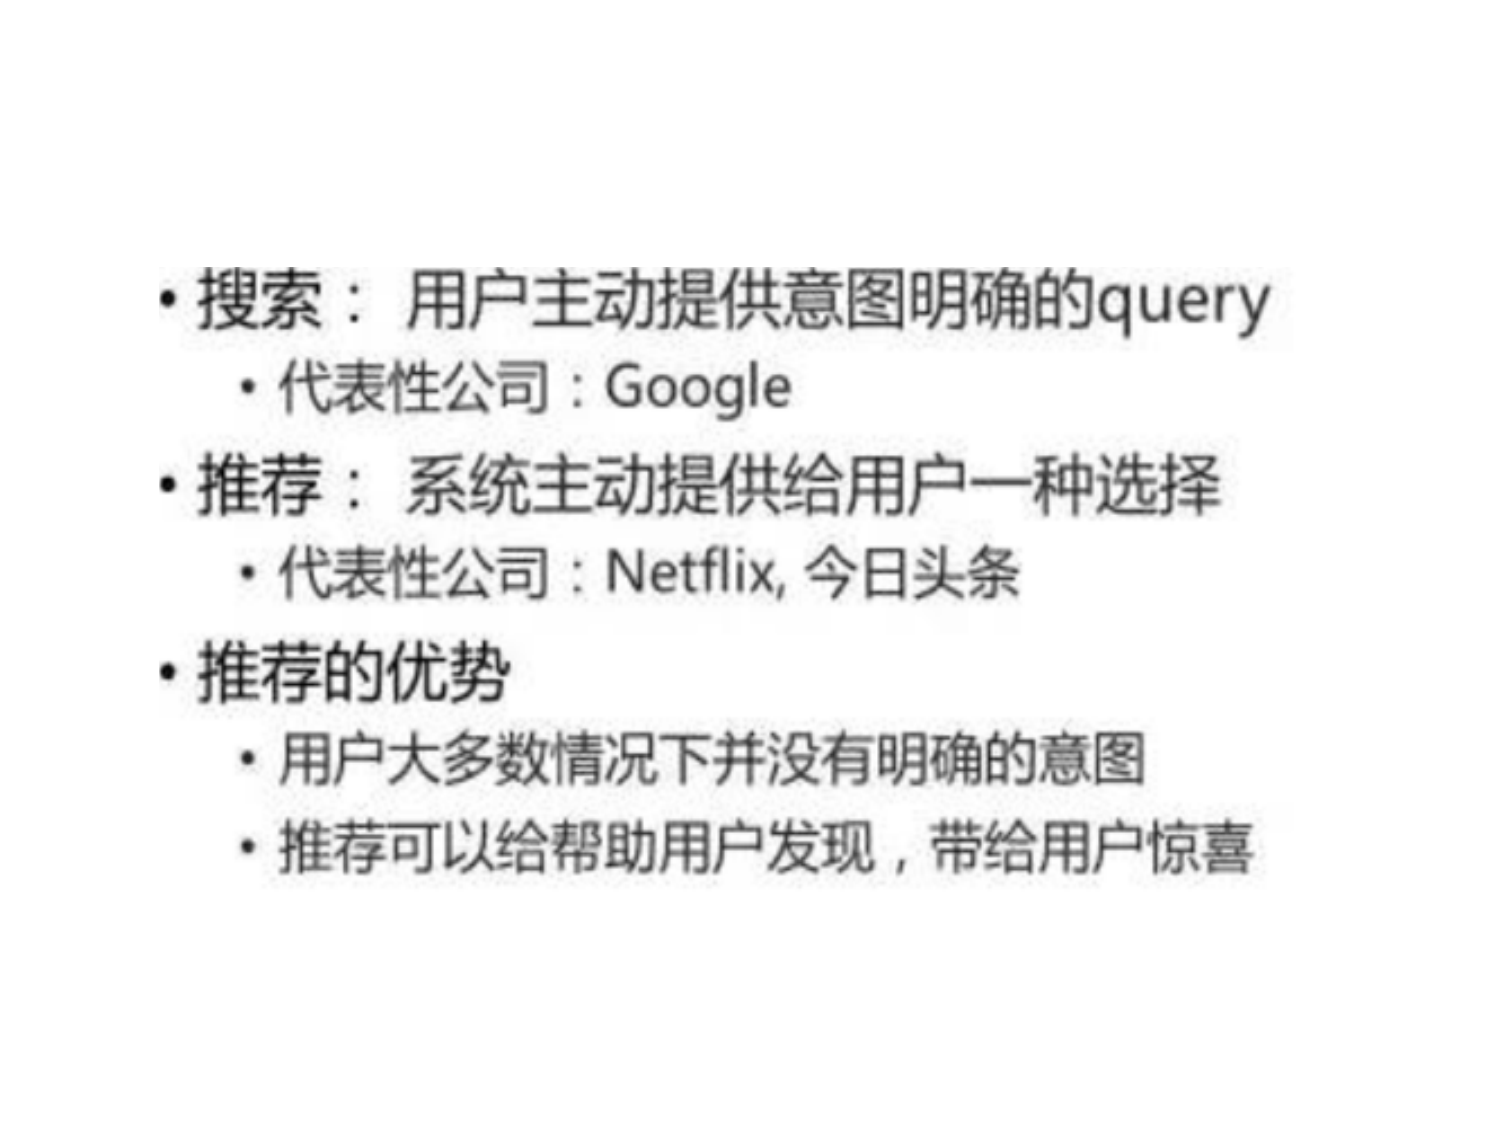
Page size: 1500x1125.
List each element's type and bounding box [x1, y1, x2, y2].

list [159, 266, 1328, 906]
